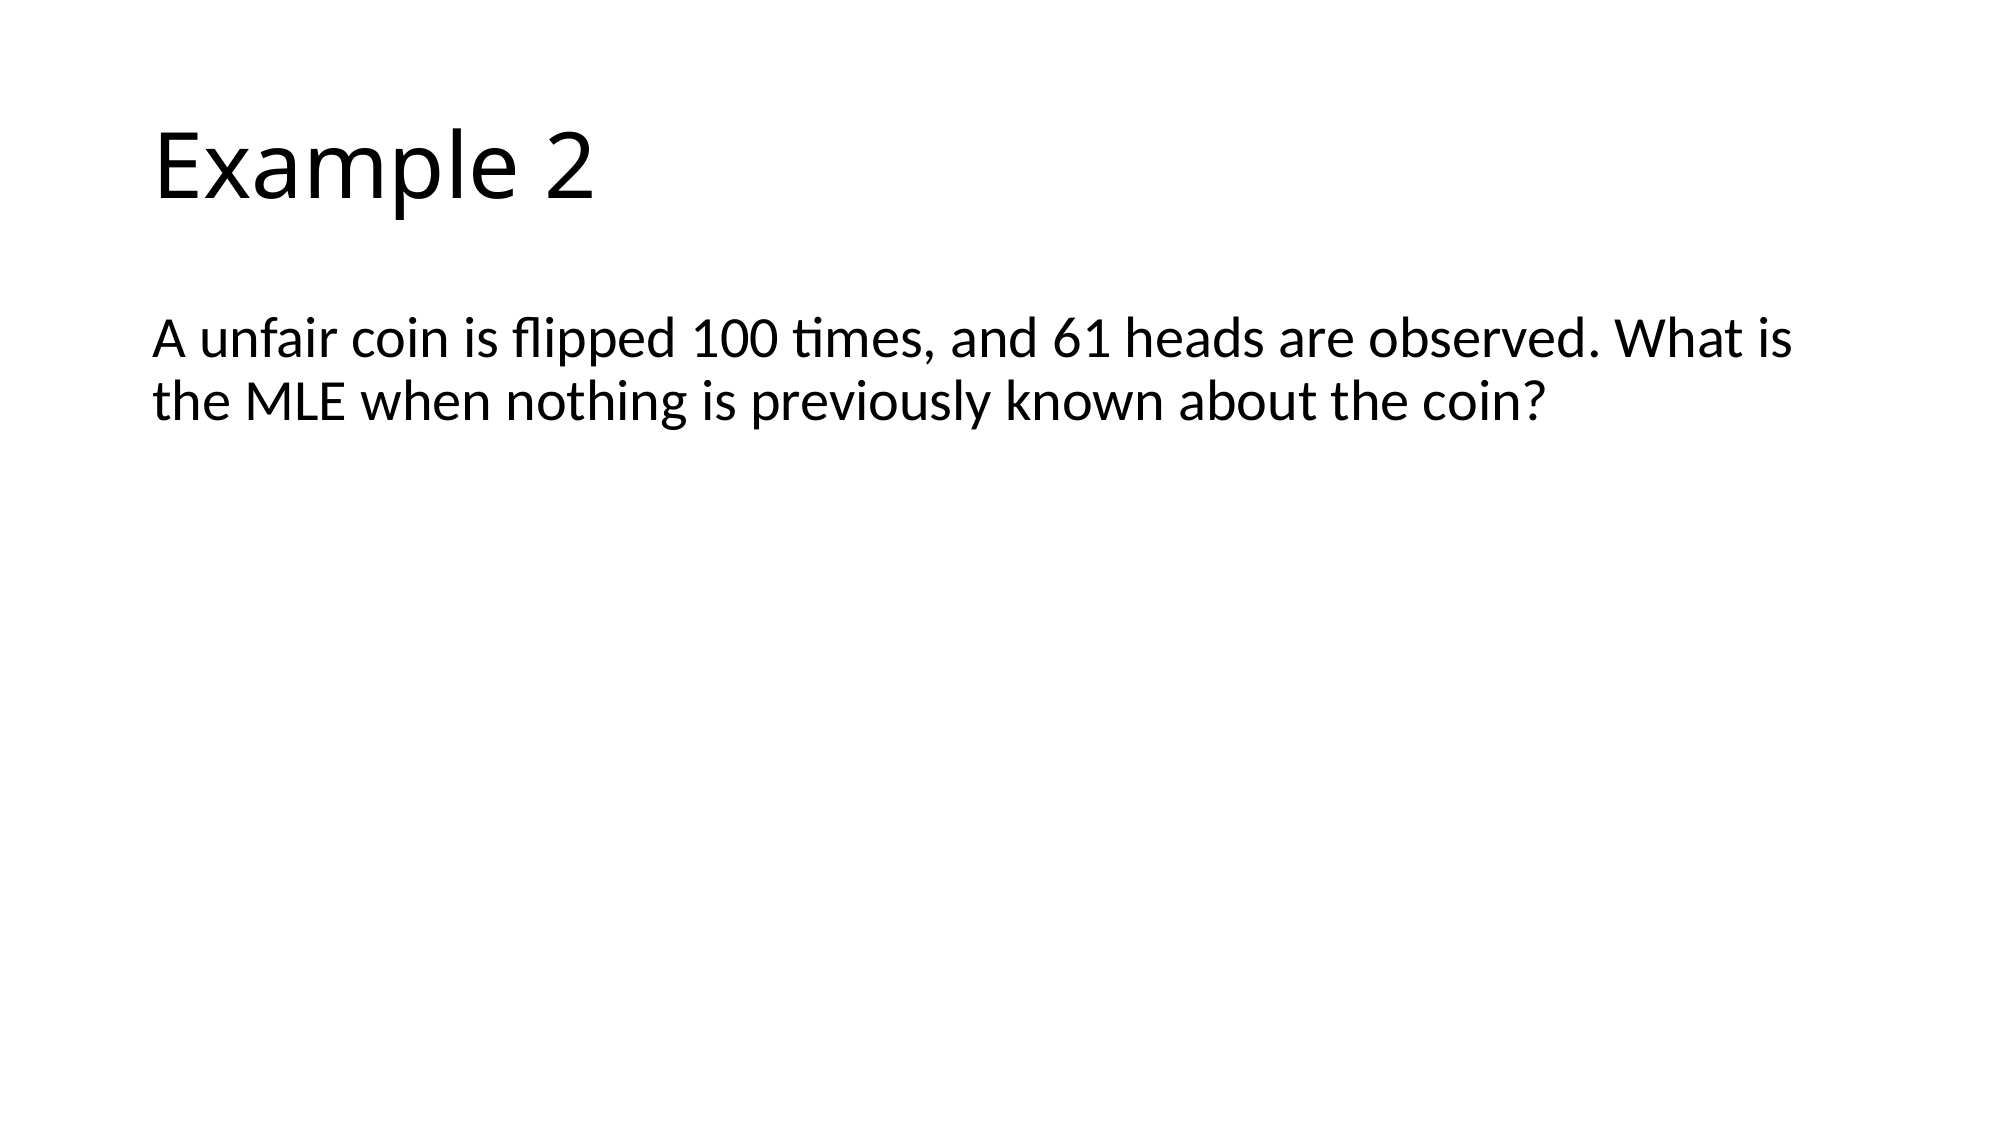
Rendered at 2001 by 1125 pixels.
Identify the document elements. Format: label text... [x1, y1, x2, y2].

list A unfair coin is flipped 100 times, and 61 heads are observed. What is the MLE when nothing is previously known about the coin? [137, 299, 1863, 1014]
title Example 2 [137, 59, 1863, 278]
